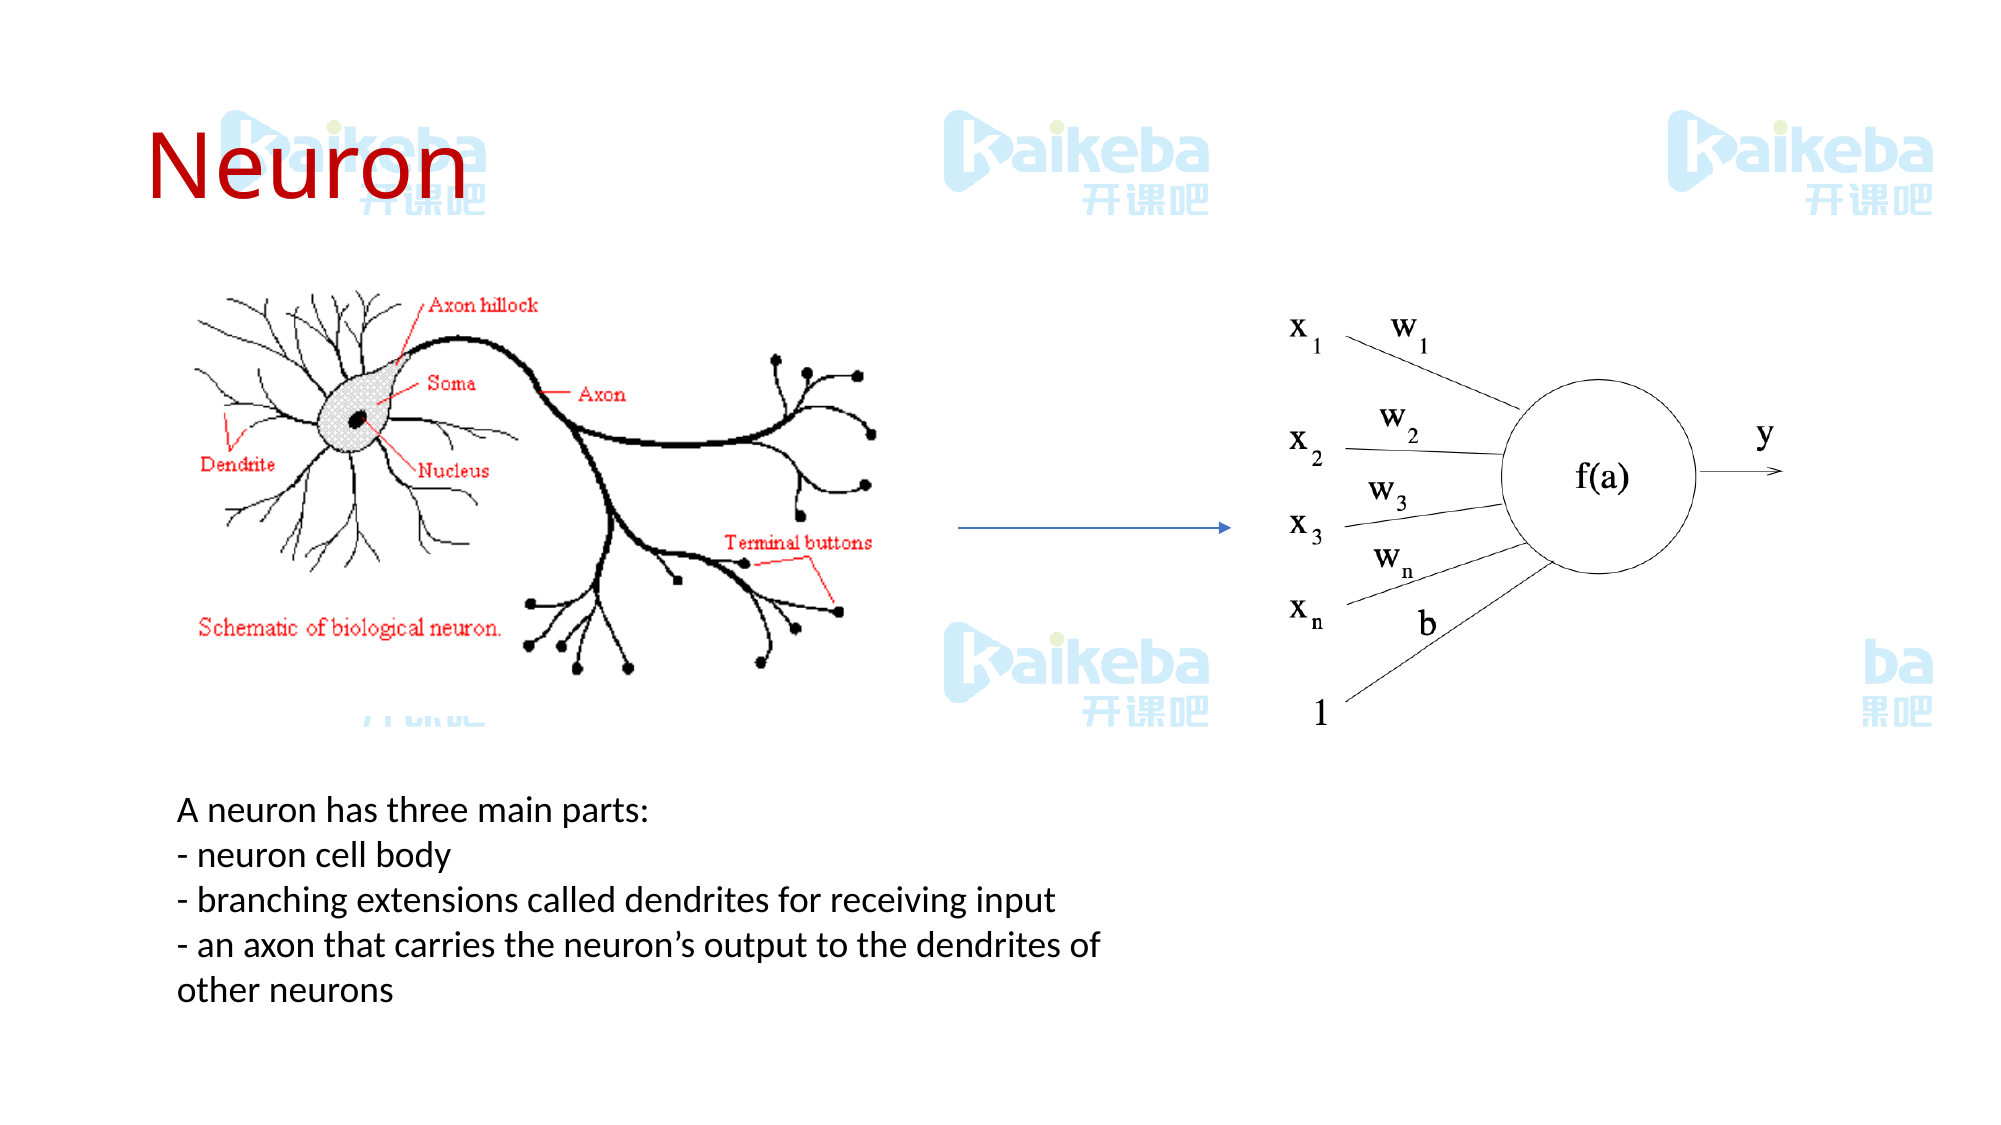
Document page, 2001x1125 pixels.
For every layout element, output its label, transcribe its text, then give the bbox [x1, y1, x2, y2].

text_box A neuron has three main parts: - neuron cell body - branching extensions called dendrites for receiving input - an axon that carries the neuron’s output to the dendrites of other neurons [169, 777, 1195, 1063]
picture [1230, 280, 1863, 776]
title Neuron [136, 59, 1863, 278]
picture [109, 243, 936, 716]
